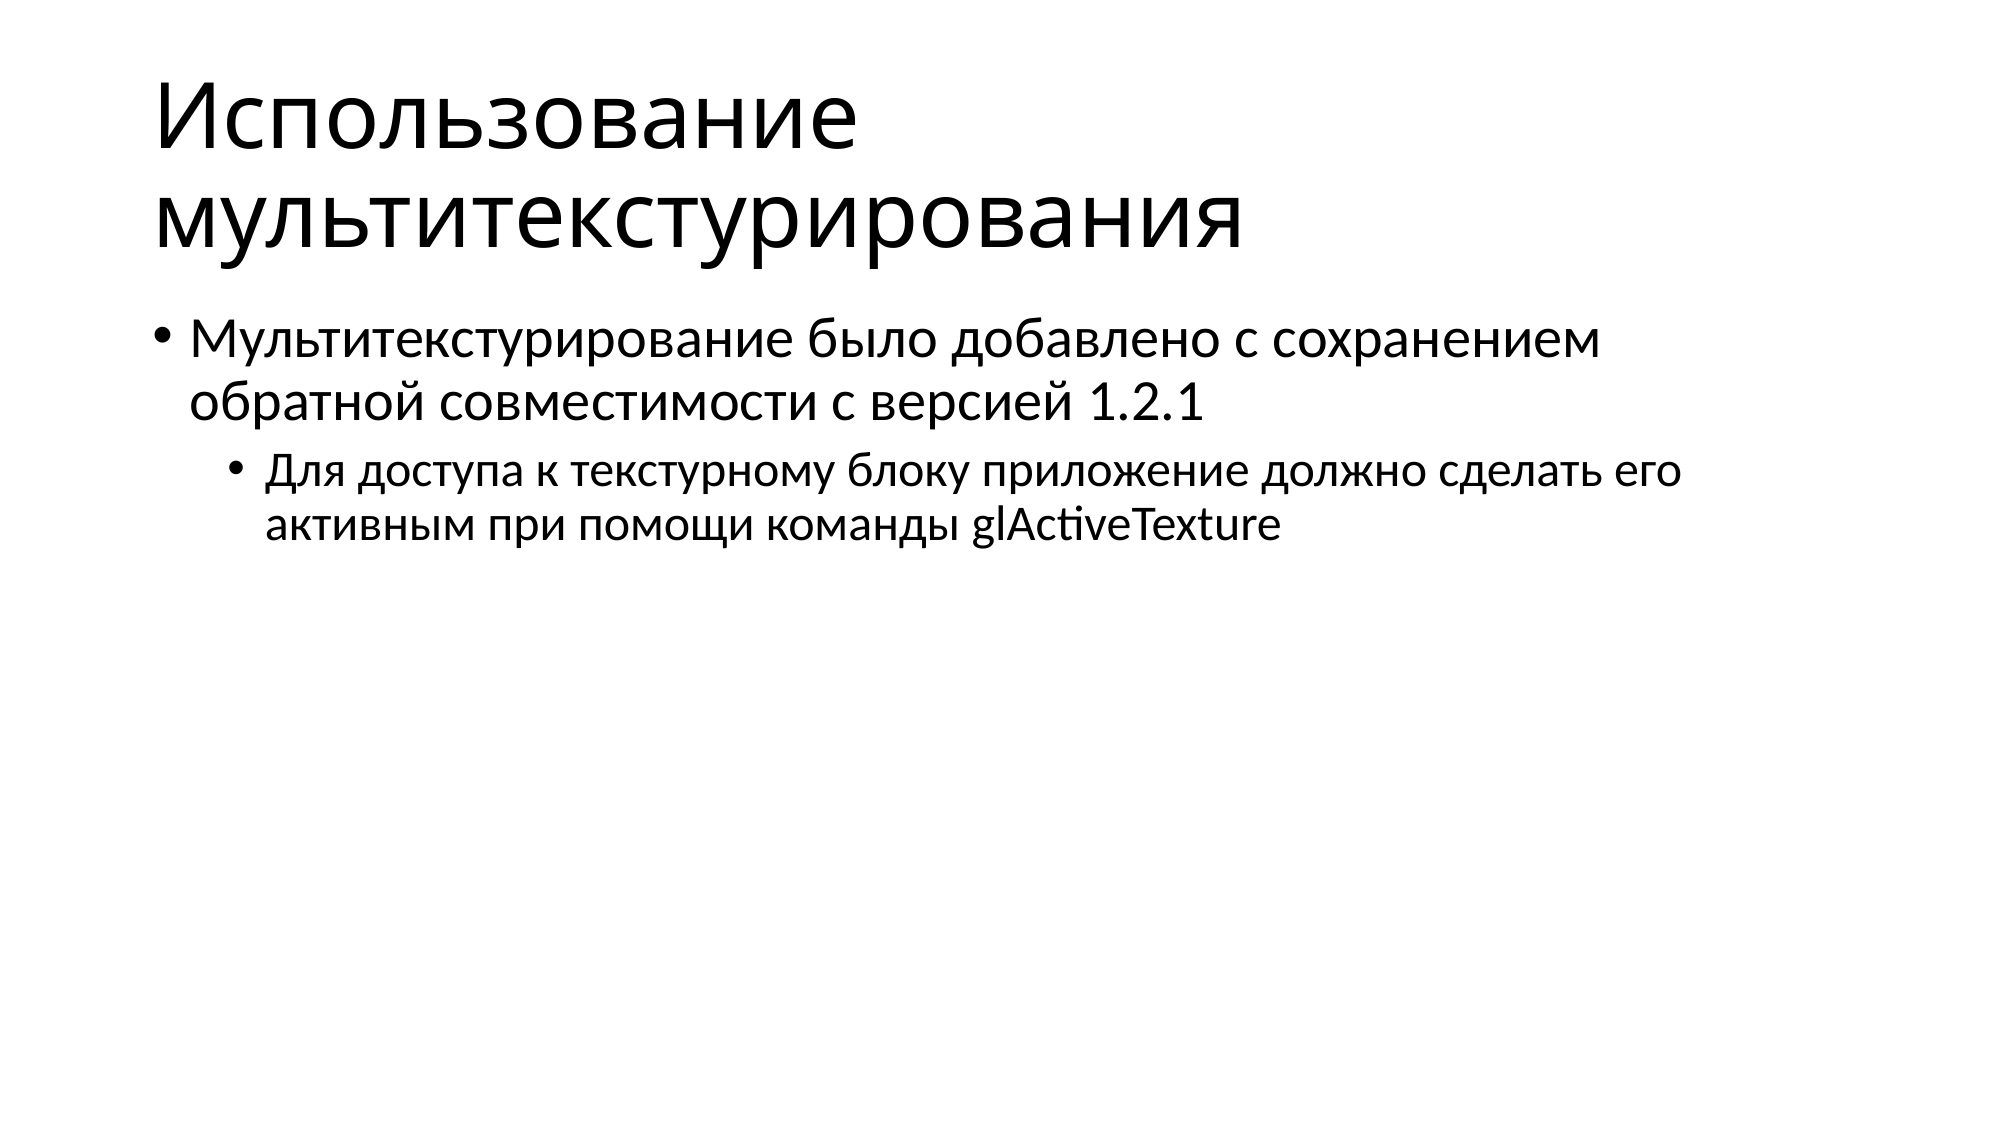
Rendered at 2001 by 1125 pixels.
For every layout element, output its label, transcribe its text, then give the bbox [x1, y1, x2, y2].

title Использование мультитекстурирования [137, 59, 1863, 278]
list Мультитекстурирование было добавлено с сохранением обратной совместимости с версией 1.2.1 Для доступа к текстурному блоку приложение должно сделать его активным при помощи команды glActiveTexture [137, 299, 1863, 1014]
